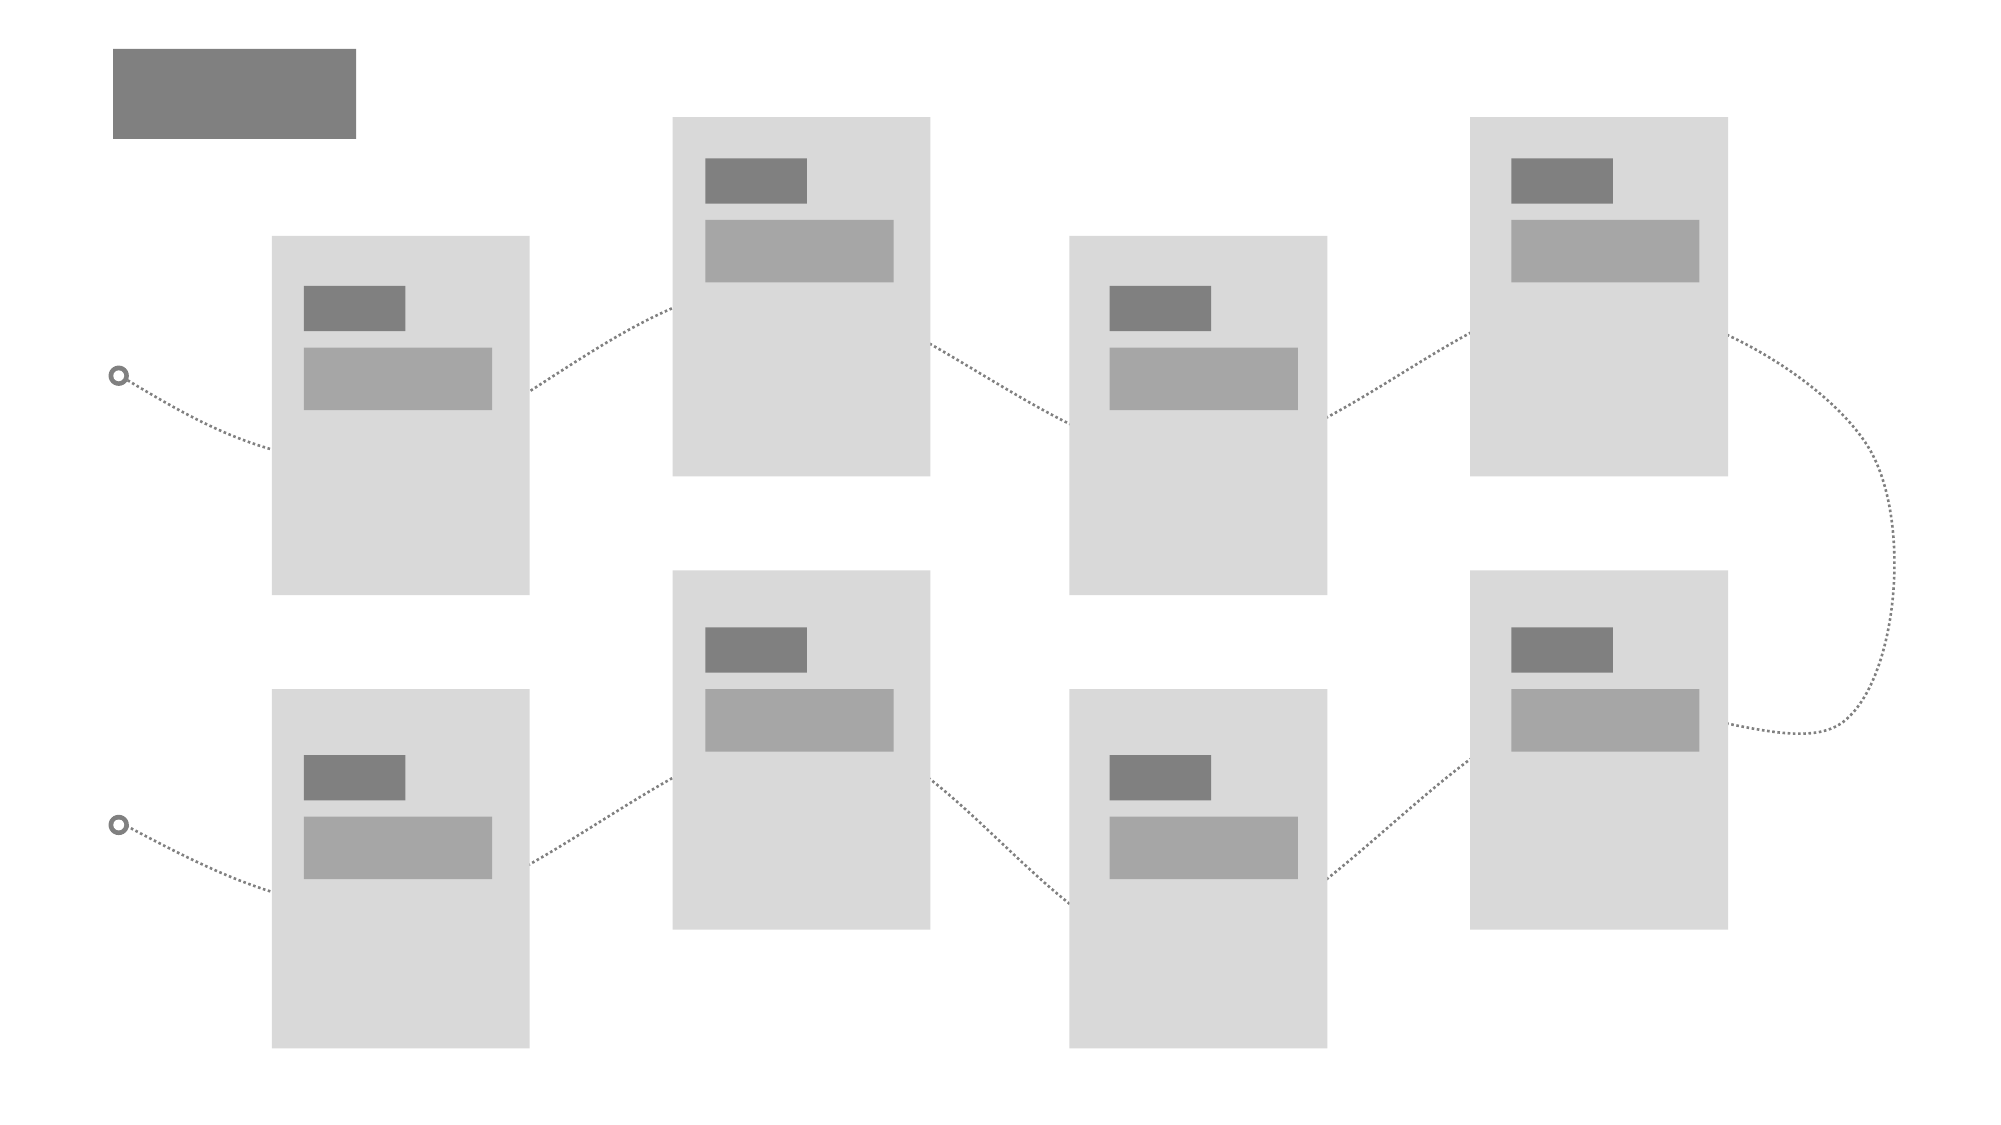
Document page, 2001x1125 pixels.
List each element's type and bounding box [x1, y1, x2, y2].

text_box [1469, 116, 1729, 477]
text_box [303, 816, 493, 880]
text_box [108, 365, 129, 386]
text_box [704, 626, 808, 674]
text_box [704, 157, 808, 205]
text_box [1109, 285, 1212, 332]
text_box [1068, 688, 1328, 1049]
text_box [704, 219, 895, 283]
text_box [303, 285, 406, 332]
text_box [1109, 816, 1299, 880]
text_box [118, 307, 1896, 904]
text_box [672, 116, 931, 477]
text_box [108, 814, 129, 836]
text_box [271, 688, 531, 1049]
text_box [704, 688, 895, 753]
text_box [1109, 754, 1212, 801]
text_box [303, 754, 406, 801]
text_box [1109, 347, 1299, 411]
text_box [1469, 569, 1729, 931]
text_box [1068, 235, 1328, 596]
text_box [1510, 688, 1701, 753]
text_box [1510, 626, 1614, 674]
text_box [112, 48, 357, 140]
text_box [271, 235, 531, 596]
text_box [303, 347, 493, 411]
text_box [1510, 219, 1701, 283]
text_box [672, 569, 931, 931]
text_box [1510, 157, 1614, 205]
